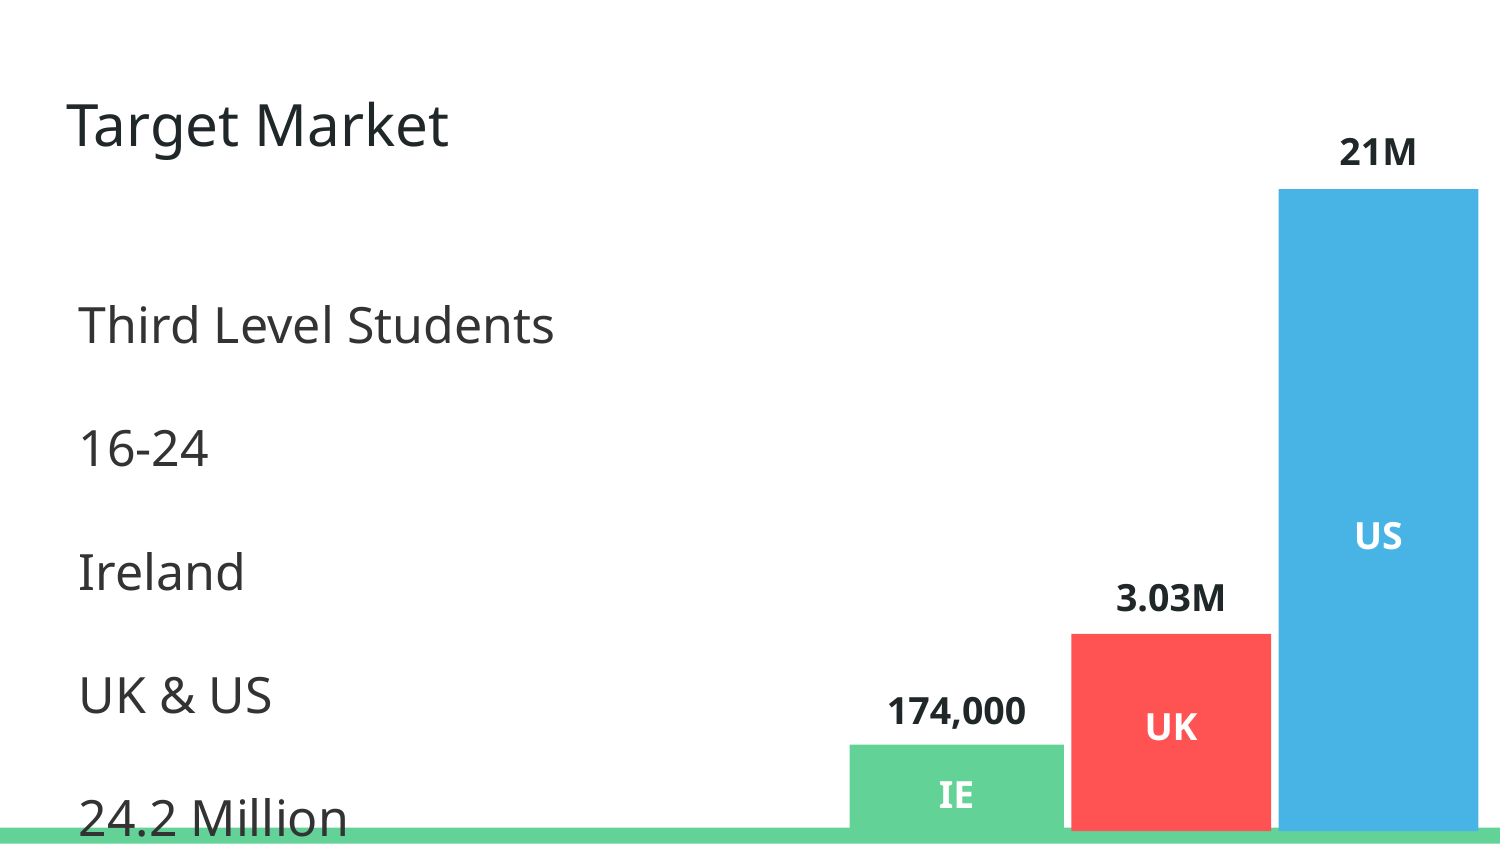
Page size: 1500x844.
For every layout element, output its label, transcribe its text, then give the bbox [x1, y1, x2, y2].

list IE [849, 744, 1064, 832]
list Third Level Students 16-24 Ireland UK & US 24.2 Million [51, 248, 751, 809]
title Target Market [51, 72, 1449, 167]
text_box [1278, 573, 1479, 832]
list 21M [1271, 101, 1486, 189]
list 174,000 [849, 660, 1064, 744]
list US [1271, 485, 1486, 573]
text_box [1071, 634, 1272, 676]
text_box [1278, 189, 1479, 485]
text_box [1071, 764, 1272, 832]
list 3.03M [1064, 547, 1279, 634]
list UK [1064, 676, 1279, 764]
